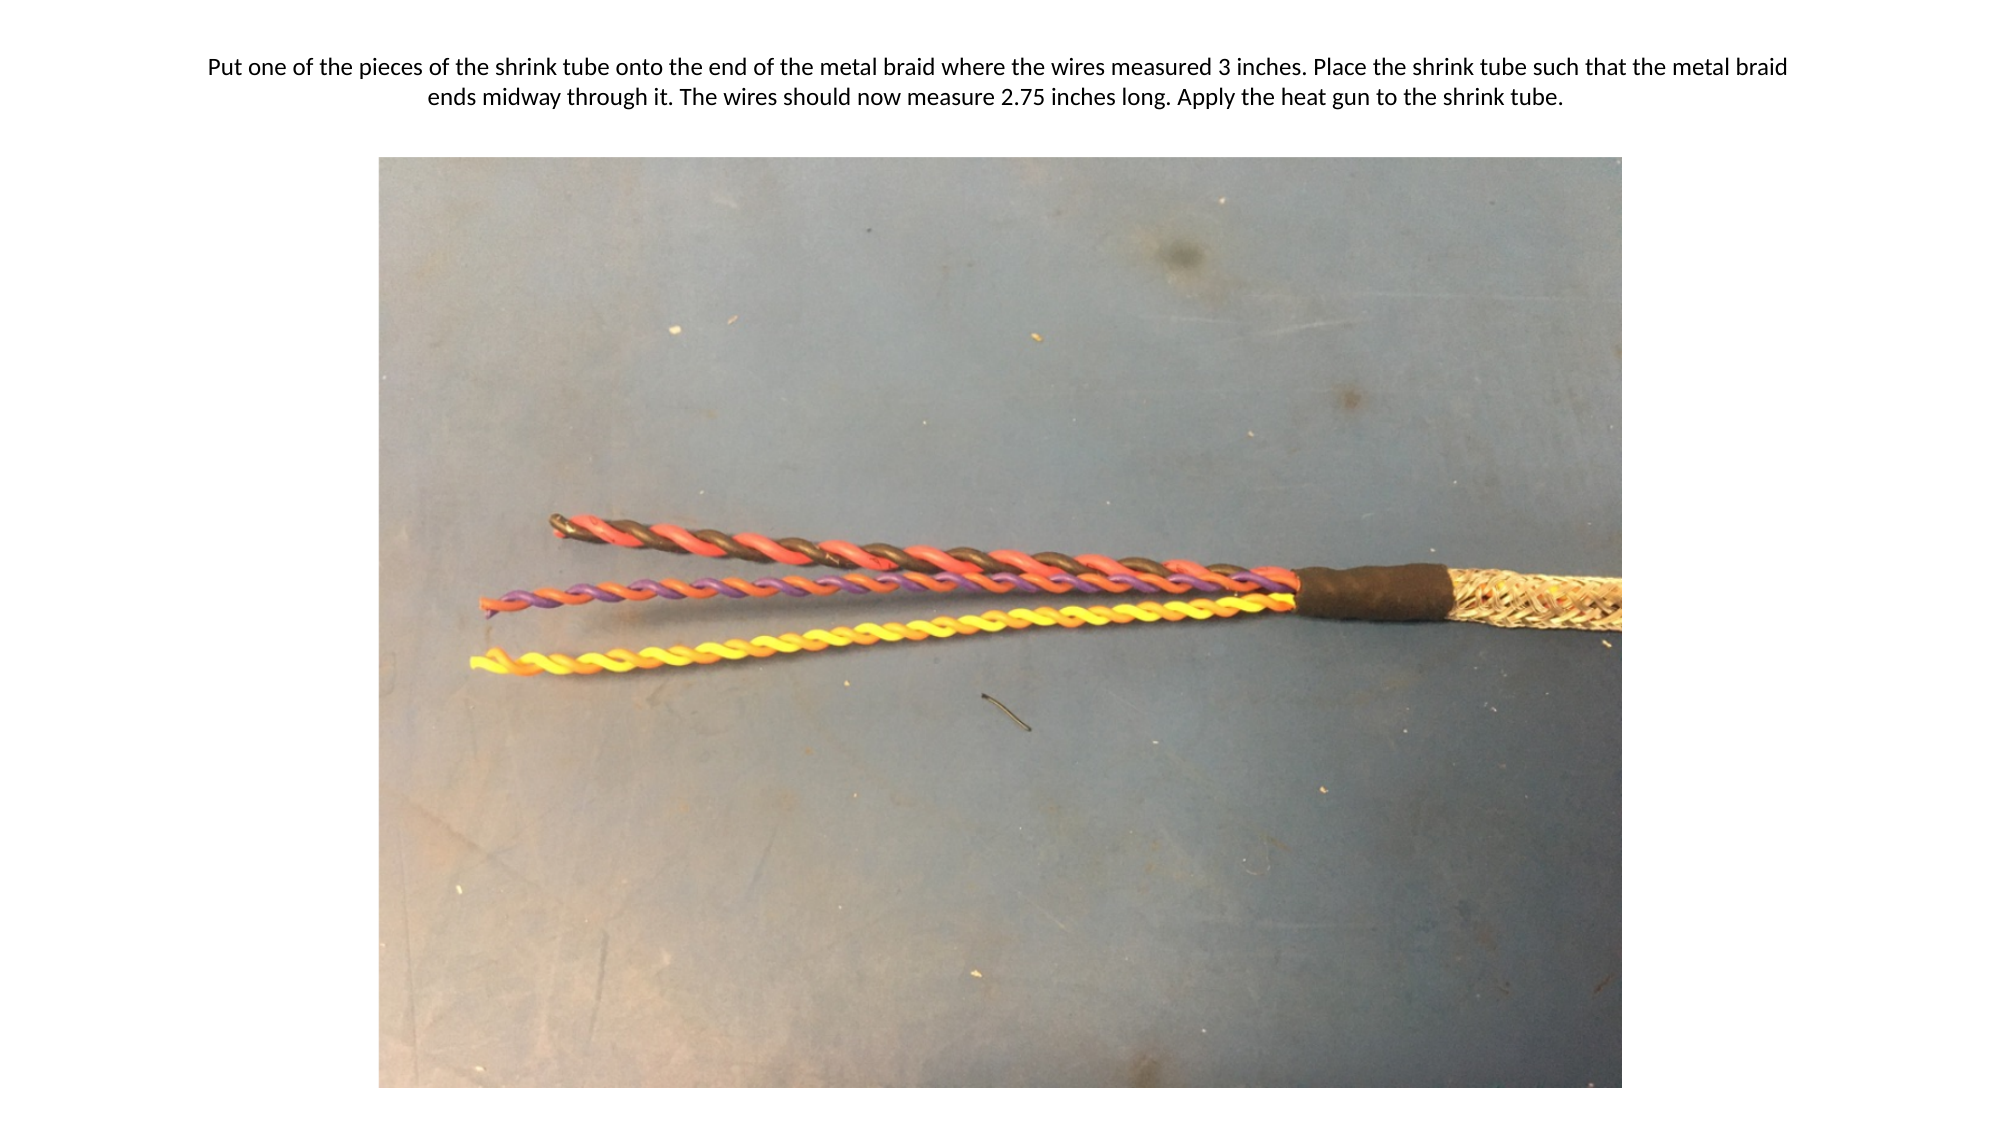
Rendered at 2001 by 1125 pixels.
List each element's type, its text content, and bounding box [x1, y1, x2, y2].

text_box Put one of the pieces of the shrink tube onto the end of the metal braid where the wires measured 3 inches. Place the shrink tube such that the metal braid ends midway through it. The wires should now measure 2.75 inches long. Apply the heat gun to the shrink tube. [176, 43, 534, 118]
text_box Put one of the pieces of the shrink tube onto the end of the metal braid where the wires measured 3 inches. Place the shrink tube such that the metal braid ends midway through it. The wires should now measure 2.75 inches long. Apply the heat gun to the shrink tube. [1466, 43, 1824, 118]
picture [380, 0, 1621, 1125]
